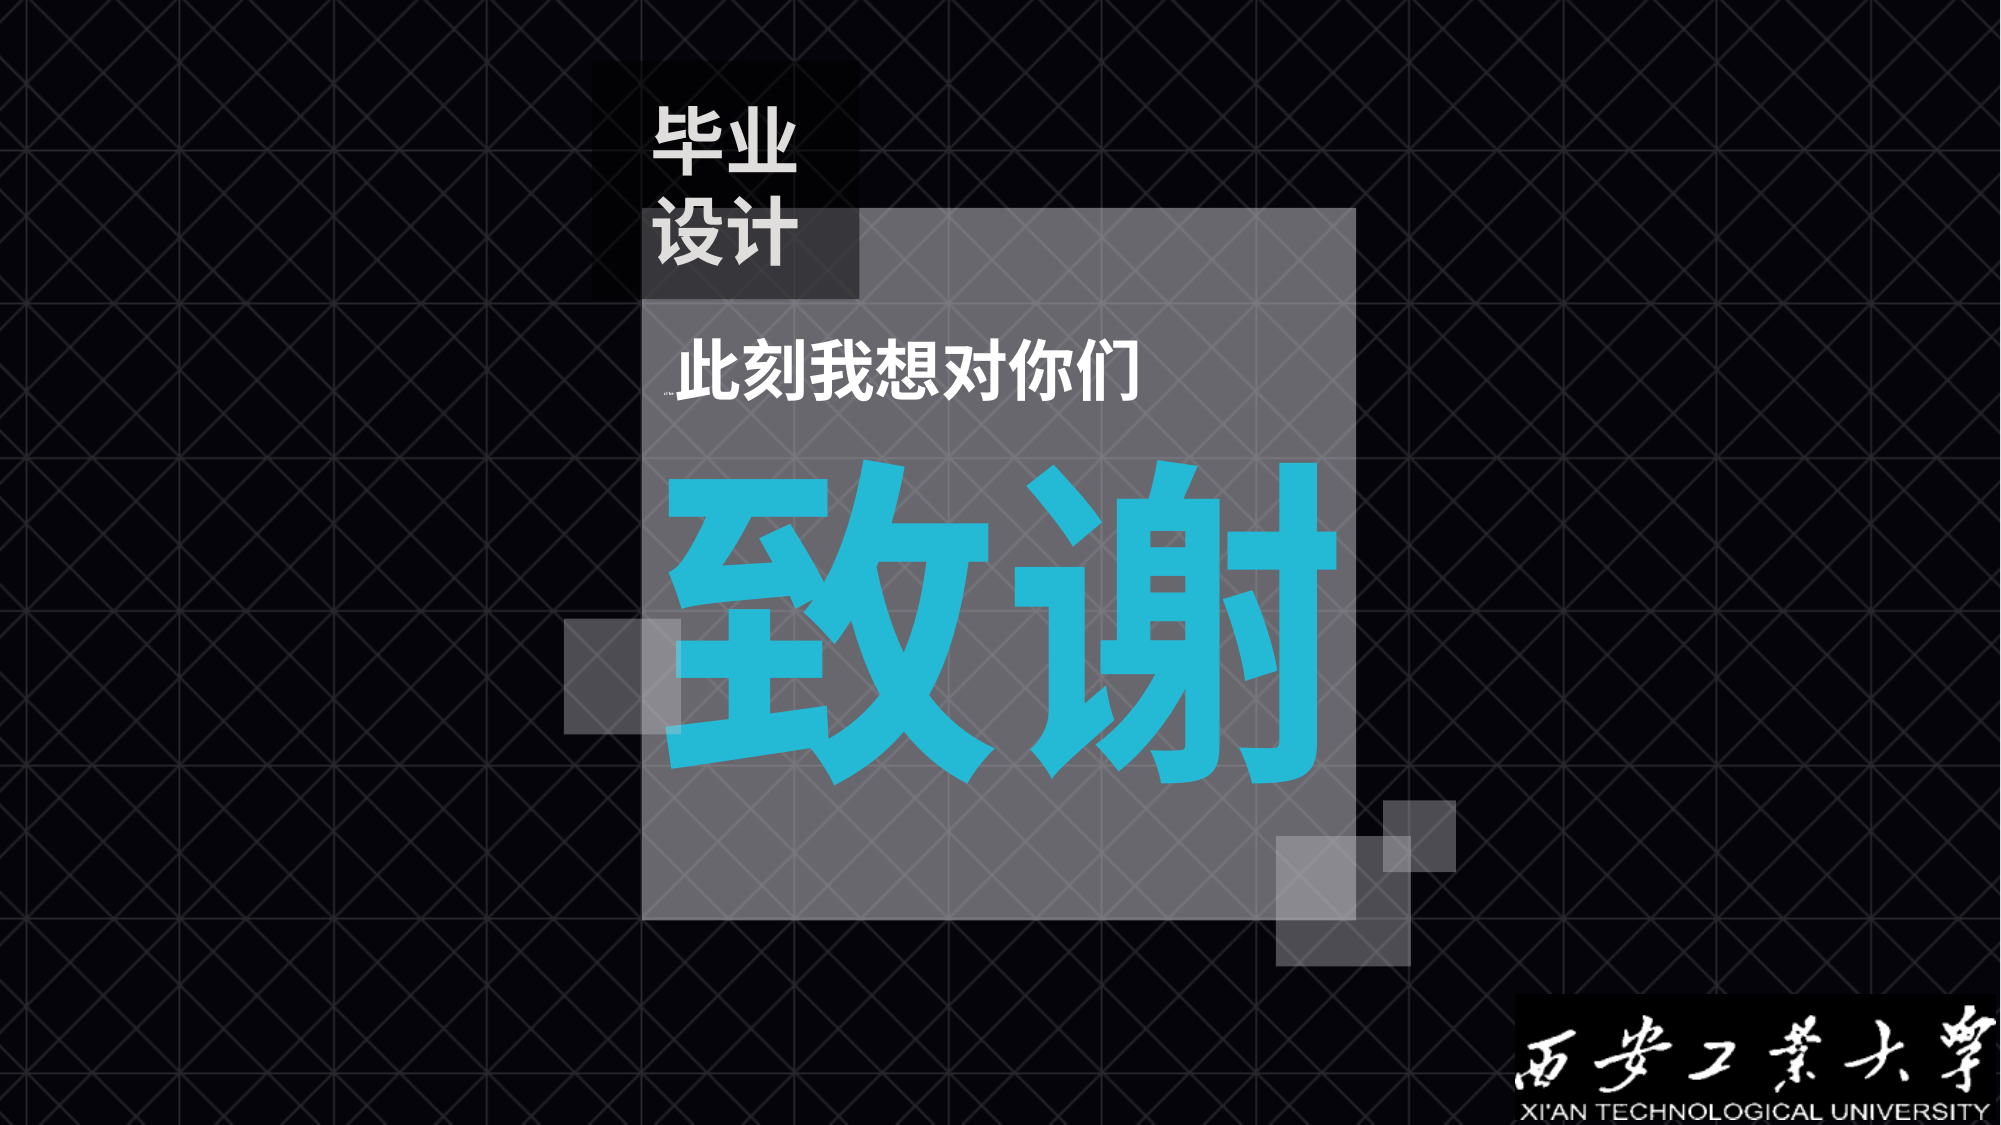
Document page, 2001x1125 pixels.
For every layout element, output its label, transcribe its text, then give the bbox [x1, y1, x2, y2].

text_box [641, 735, 1357, 921]
text_box [1382, 799, 1457, 873]
text_box [641, 207, 1357, 618]
text_box [1275, 835, 1412, 968]
text_box [591, 60, 860, 300]
text_box 毕业设计 [635, 87, 873, 282]
text_box [563, 618, 682, 735]
picture [0, 0, 2001, 1125]
text_box ci'ke此刻我想对你们致谢 [642, 321, 1405, 831]
